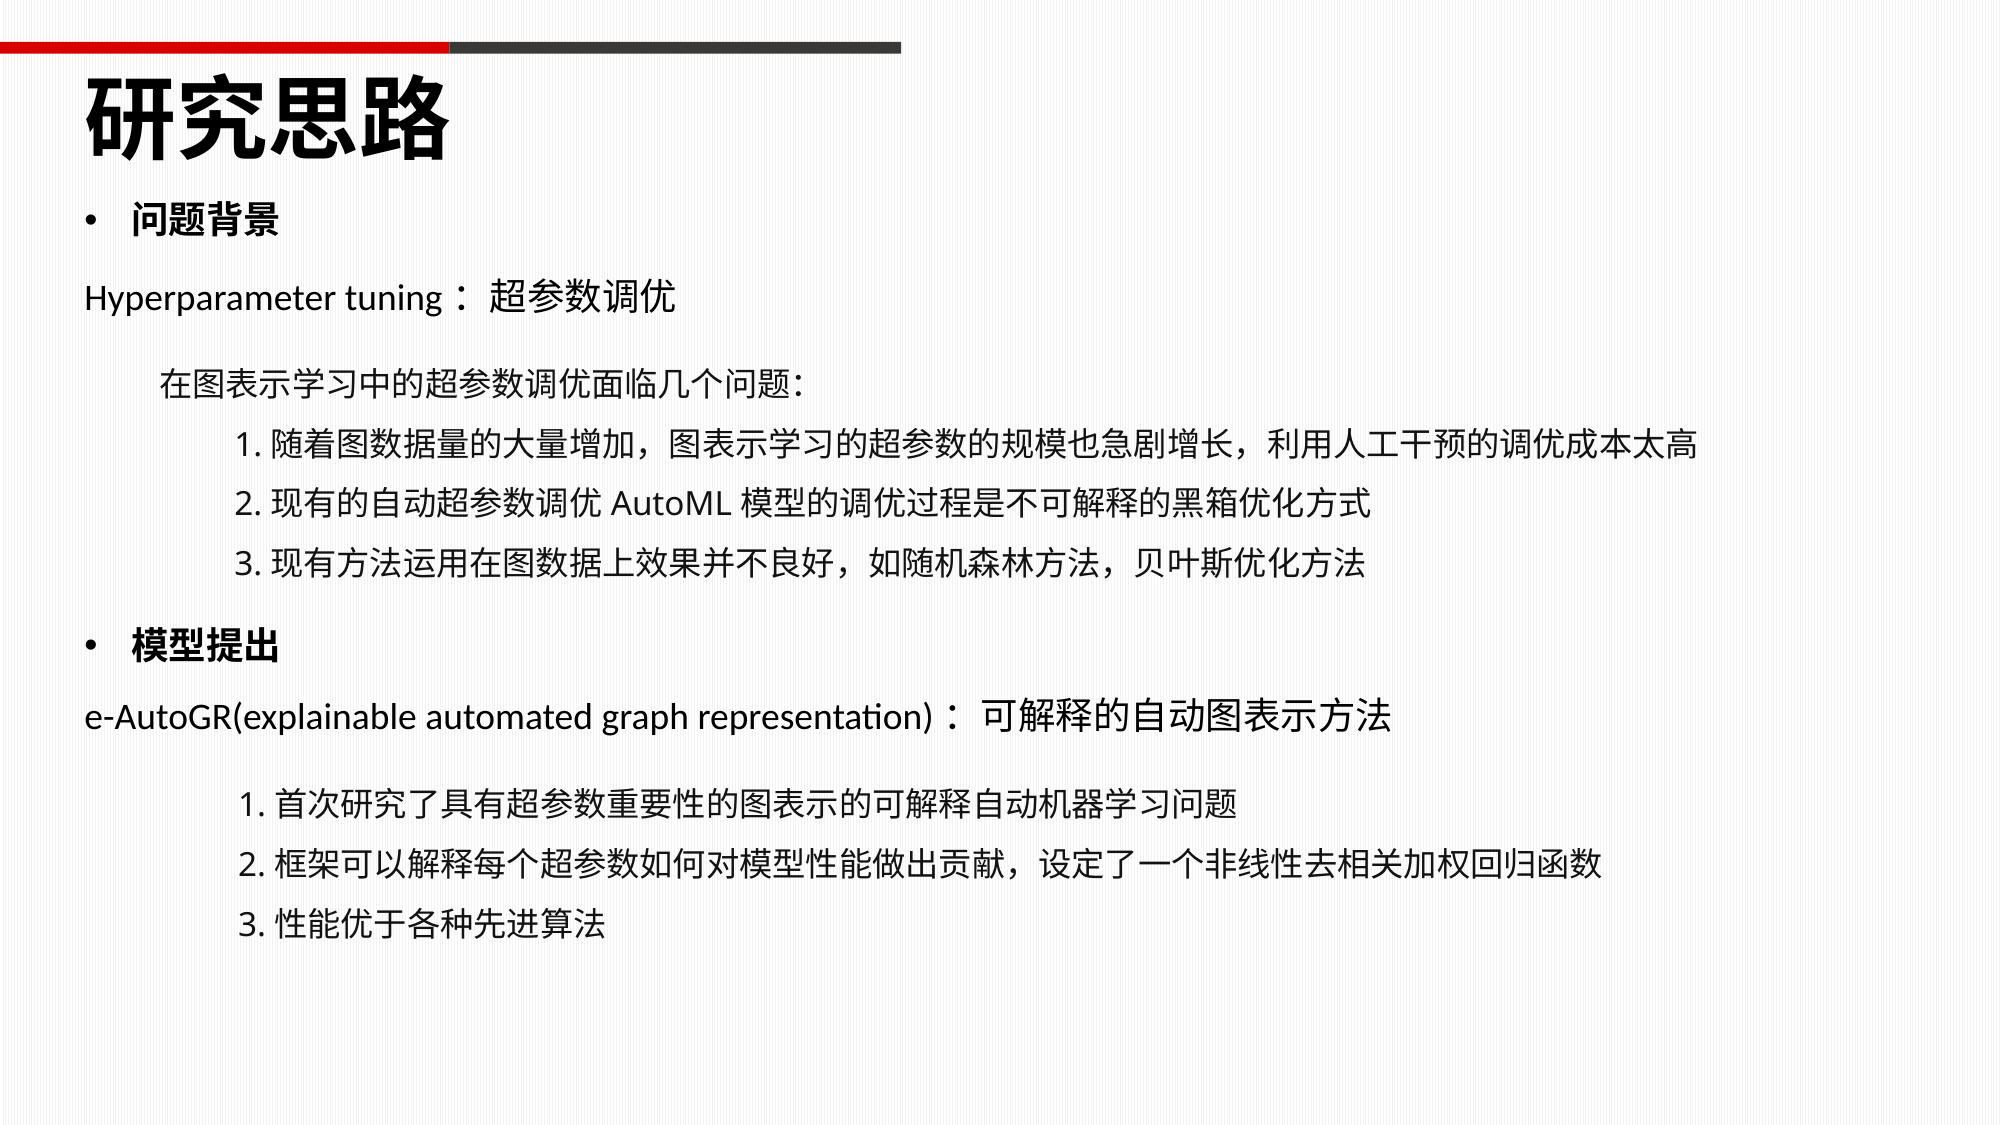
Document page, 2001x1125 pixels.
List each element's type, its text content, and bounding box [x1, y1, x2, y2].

text_box Hyperparameter tuning：超参数调优 [69, 265, 1066, 326]
text_box 问题背景 [69, 189, 1361, 249]
text_box 1.首次研究了具有超参数重要性的图表示的可解释自动机器学习问题 2.框架可以解释每个超参数如何对模型性能做出贡献，设定了一个非线性去相关加权回归函数 3.性能优于各种先进算法 [223, 755, 1755, 950]
text_box 研究思路 [69, 54, 613, 179]
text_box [0, 41, 902, 54]
text_box e-AutoGR(explainable automated graph representation)：可解释的自动图表示方法 [69, 685, 1531, 745]
text_box 在图表示学习中的超参数调优面临几个问题： 1.随着图数据量的大量增加，图表示学习的超参数的规模也急剧增长，利用人工干预的调优成本太高 2.现有的自动超参数调优AutoML模型的调优过程是不可解释的黑箱优化方式 3.现有方法运用在图数据上效果并不良好，如随机森林方法，贝叶斯优化方法 [69, 335, 1964, 590]
text_box 模型提出 [69, 614, 1361, 675]
